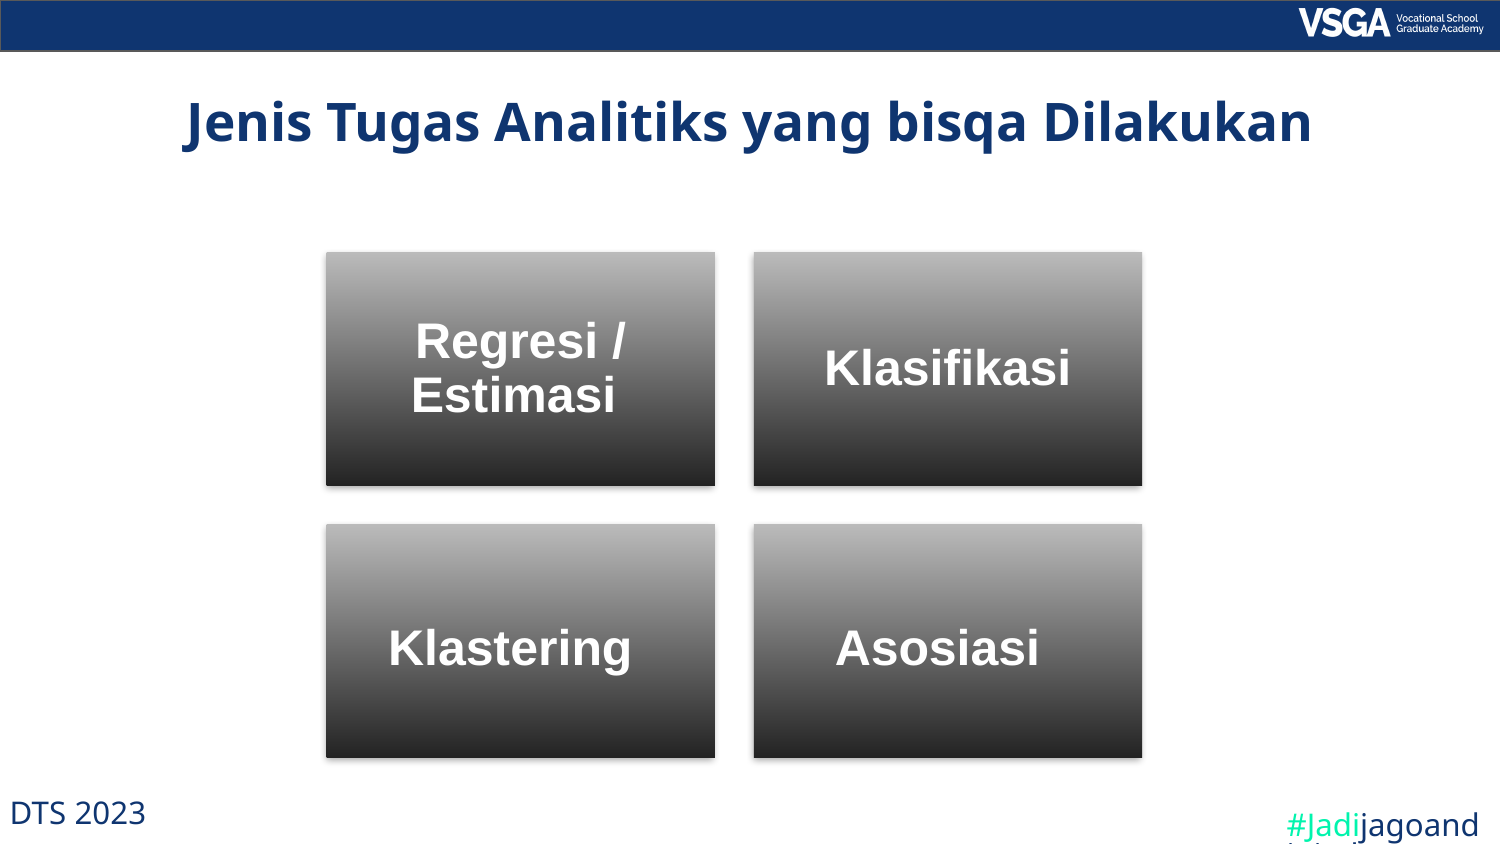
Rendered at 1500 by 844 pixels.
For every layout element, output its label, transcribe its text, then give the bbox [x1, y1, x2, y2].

picture [1284, 0, 1499, 79]
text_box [326, 252, 1143, 758]
title Jenis Tugas Analitiks yang bisqa Dilakukan [51, 72, 1449, 167]
text_box DTS 2023 [0, 785, 608, 818]
text_box #Jadijagoandigital [1271, 797, 1500, 830]
text_box [0, 0, 1279, 52]
